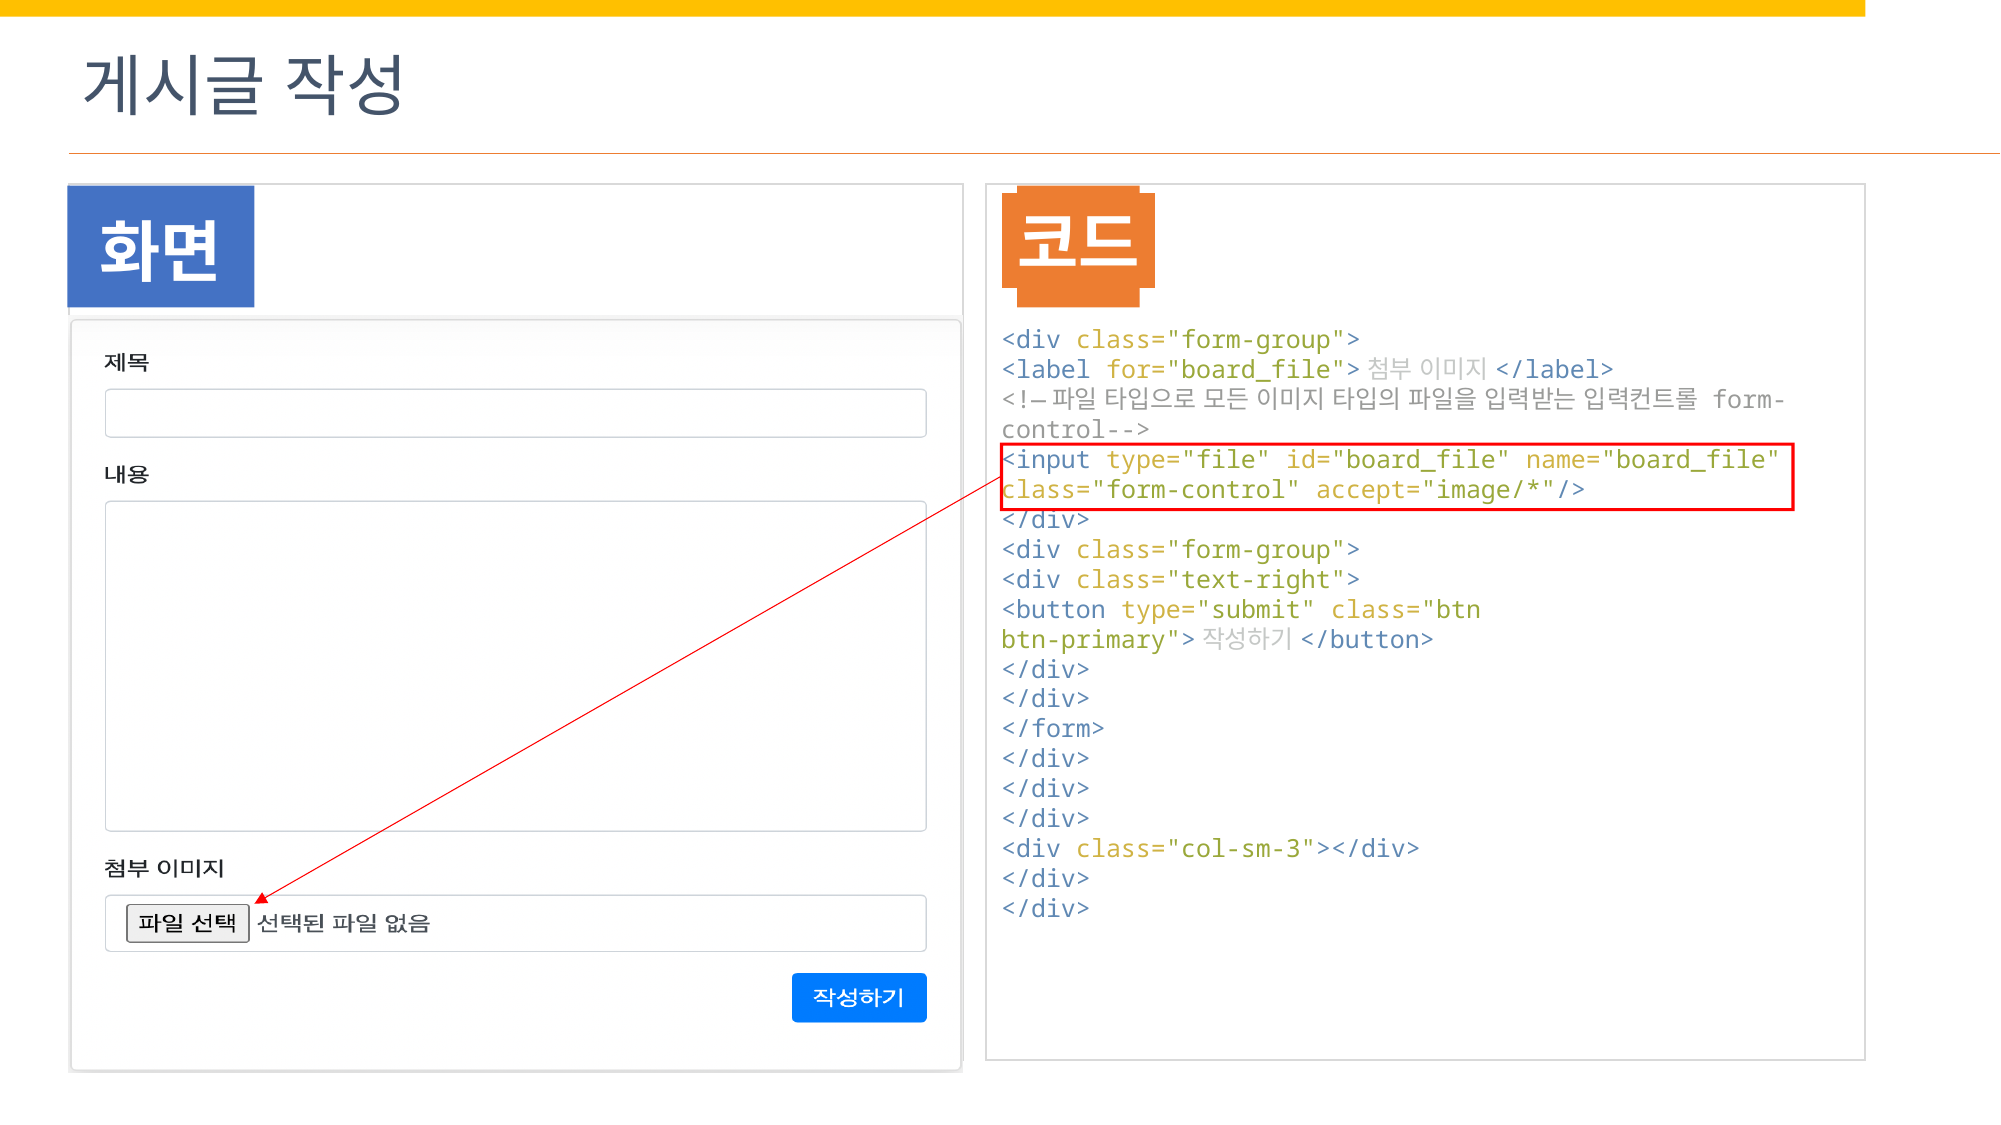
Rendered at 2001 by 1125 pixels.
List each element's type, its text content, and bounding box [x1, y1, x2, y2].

picture [68, 315, 963, 1073]
text_box [0, 0, 1866, 18]
text_box 게시글 작성 [67, 36, 776, 132]
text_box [254, 476, 1000, 904]
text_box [986, 184, 1866, 1061]
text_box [67, 184, 963, 1061]
